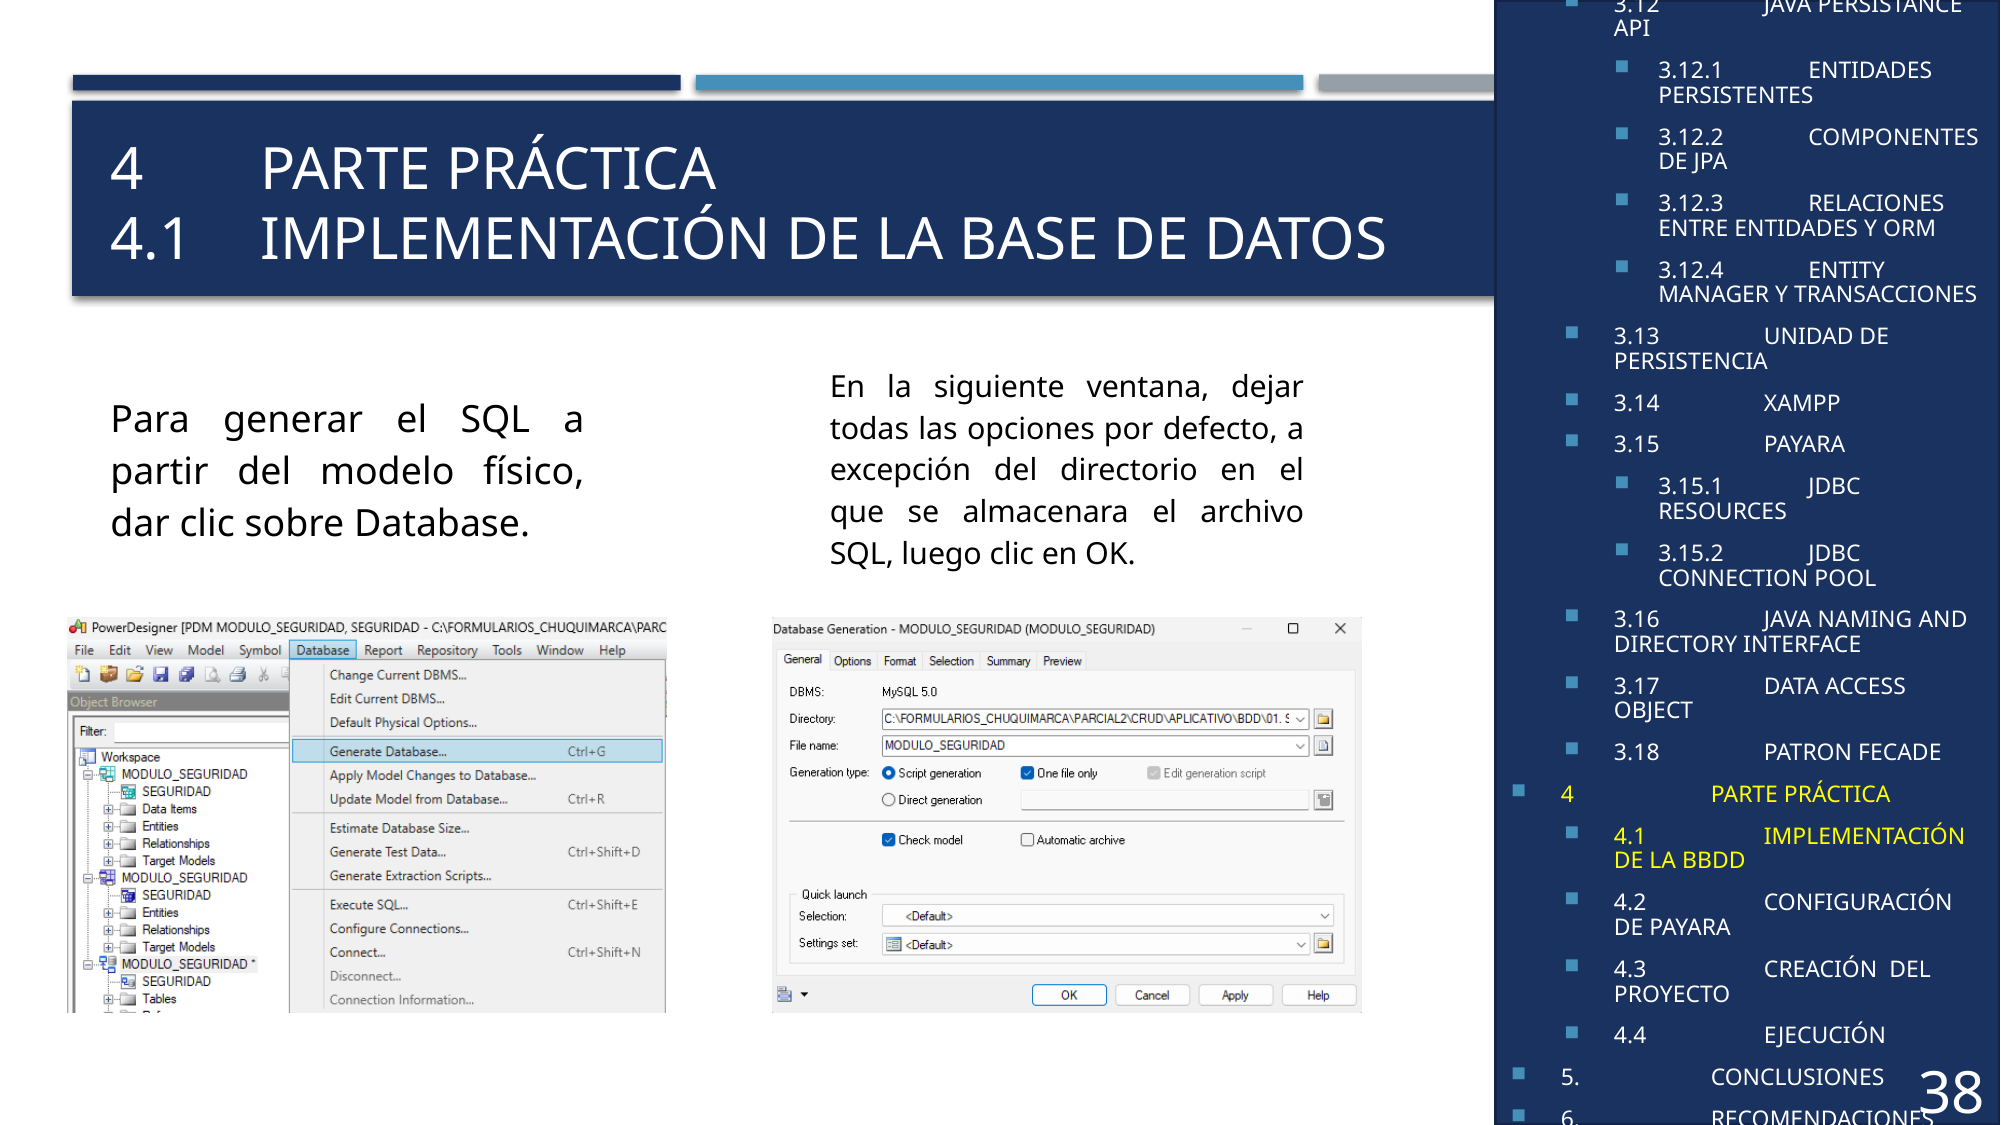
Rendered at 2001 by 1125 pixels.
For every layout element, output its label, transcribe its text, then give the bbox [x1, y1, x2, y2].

list Para generar el SQL a partir del modelo físico, dar clic sobre Database. [95, 353, 600, 579]
picture [772, 617, 1362, 1014]
picture [66, 617, 667, 1014]
title 4 Parte práctica 4.1 IMPLEMENTACIÓN DE LA BASE DE DATOS [95, 112, 1494, 279]
text_box 3.12 JAVA PERSISTANCE API 3.12.1 ENTIDADES PERSISTENTES 3.12.2 COMPONENTES DE JPA 3.12.3 RELACIONES ENTRE ENTIDADES Y ORM 3.12.4 ENTITY MANAGER Y TRANSACCIONES 3.13 UNIDAD DE PERSISTENCIA 3.14 XAMPP 3.15 PAYARA 3.15.1 JDBC RESOURCES 3.15.2 JDBC CONNECTION POOL 3.16 JAVA NAMING AND DIRECTORY INTERFACE 3.17 DATA ACCESS OBJECT 3.18 PATRON FECADE 4 PARTE PRÁCTICA 4.1 IMPLEMENTACIÓN DE LA BBDD 4.2 CONFIGURACIÓN DE PAYARA 4.3 CREACIÓN DEL PROYECTO 4.4 EJECUCIÓN 5. CONCLUSIONES 6. RECOMENDACIONES [1494, 0, 2000, 1125]
slide_number 38 [1827, 1065, 2000, 1125]
text_box En la siguiente ventana, dejar todas las opciones por defecto, a excepción del directorio en el que se almacenara el archivo SQL, luego clic en OK. [814, 353, 1320, 579]
